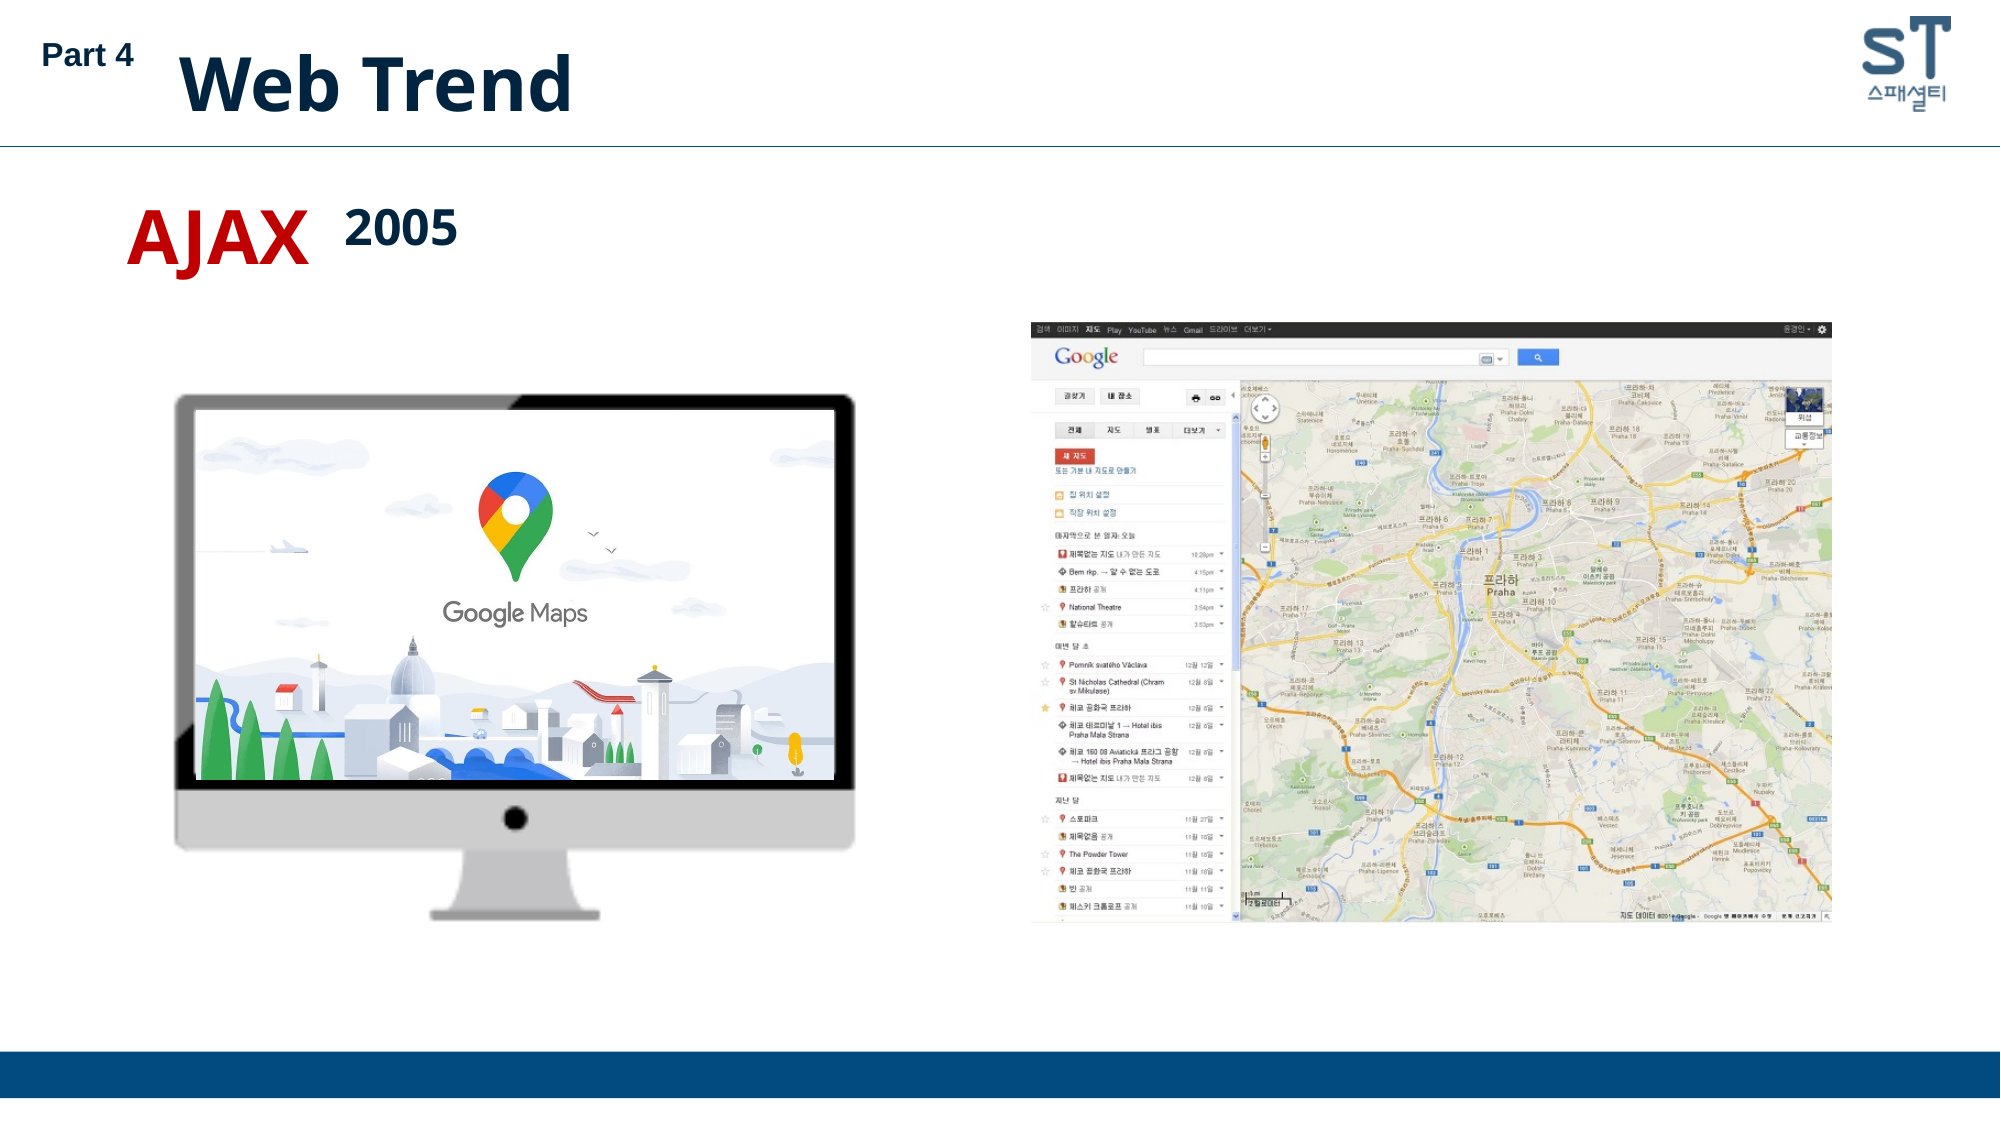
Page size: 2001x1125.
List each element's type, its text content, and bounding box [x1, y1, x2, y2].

picture [1031, 322, 1832, 923]
text_box 2005 [330, 188, 691, 263]
text_box AJAX [112, 182, 699, 288]
text_box Part 4 [26, 26, 165, 81]
picture [143, 350, 892, 951]
text_box Web Trend [164, 28, 783, 134]
